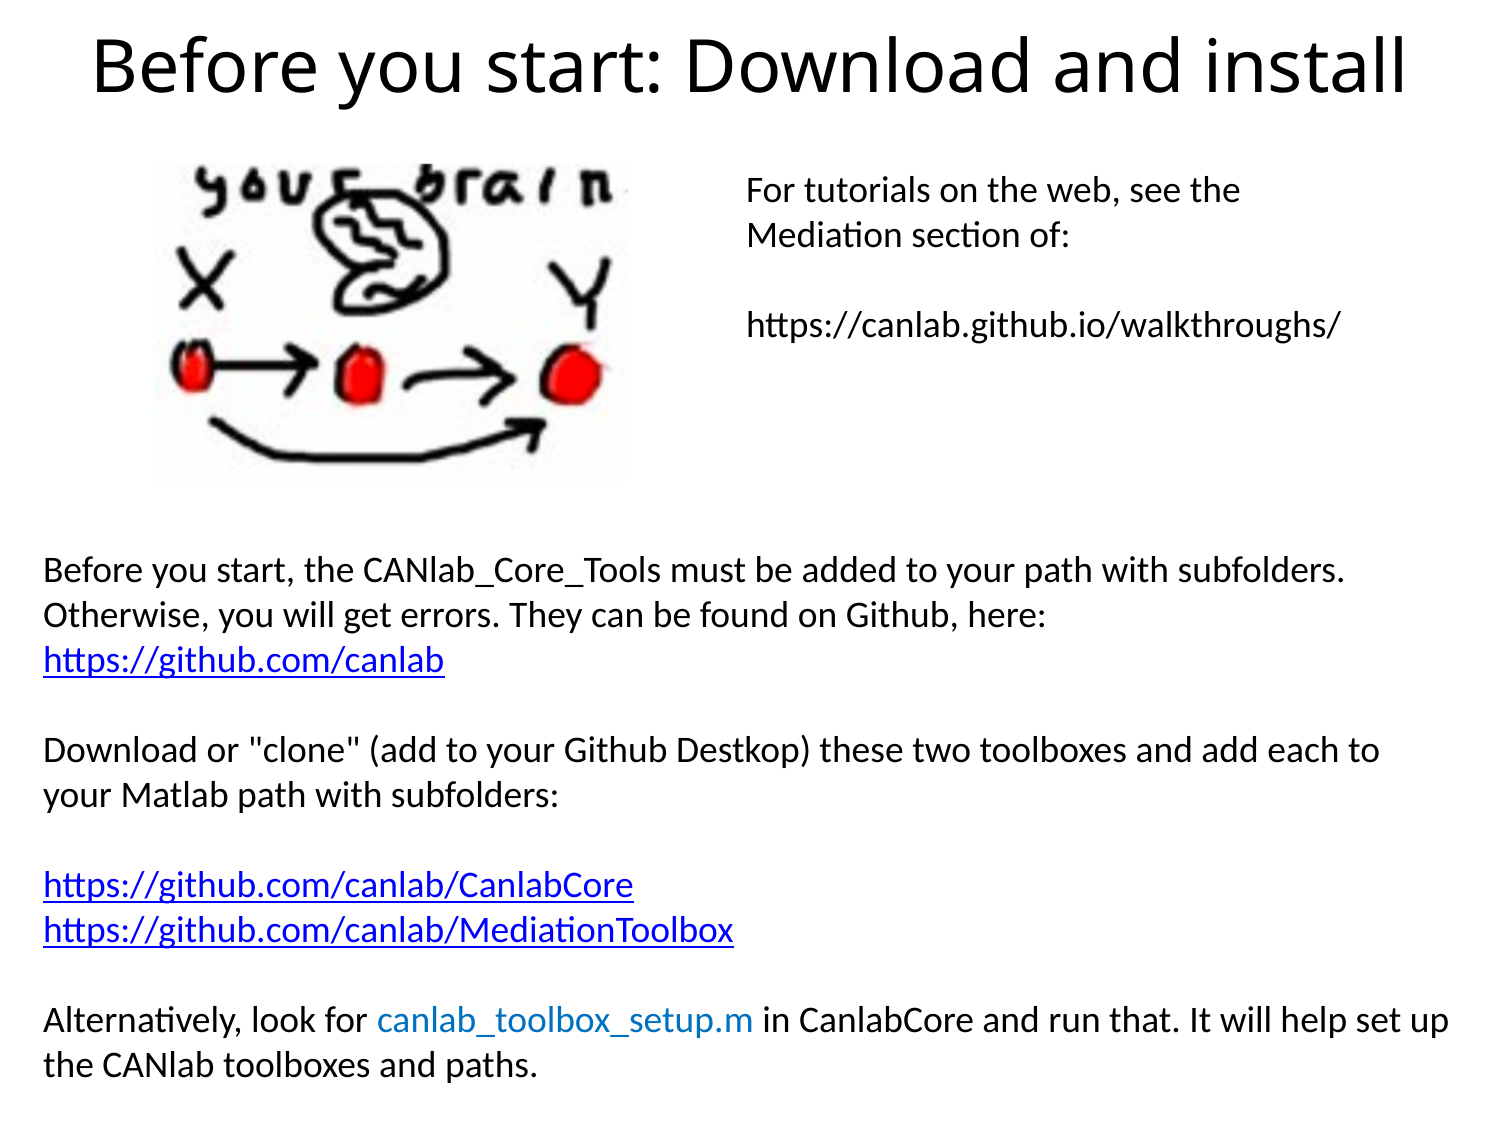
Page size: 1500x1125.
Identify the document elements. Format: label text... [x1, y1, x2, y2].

picture [91, 111, 672, 506]
title Before you start: Download and install [75, 0, 1425, 126]
text_box For tutorials on the web, see the Mediation section of: https://canlab.github.io/walkthroughs/ [731, 157, 1408, 352]
text_box Before you start, the CANlab_Core_Tools must be added to your path with subfolders. Otherwise, you will get errors. They can be found on Github, here: https://github.com/canlab Download or "clone" (add to your Github Destkop) these two toolboxes and add each to your Matlab path with subfolders: https://github.com/canlab/CanlabCore https://github.com/canlab/MediationToolbox Alternatively, look for canlab_toolbox_setup.m in CanlabCore and run that. It will help set up the CANlab toolboxes and paths. [28, 538, 1472, 1093]
